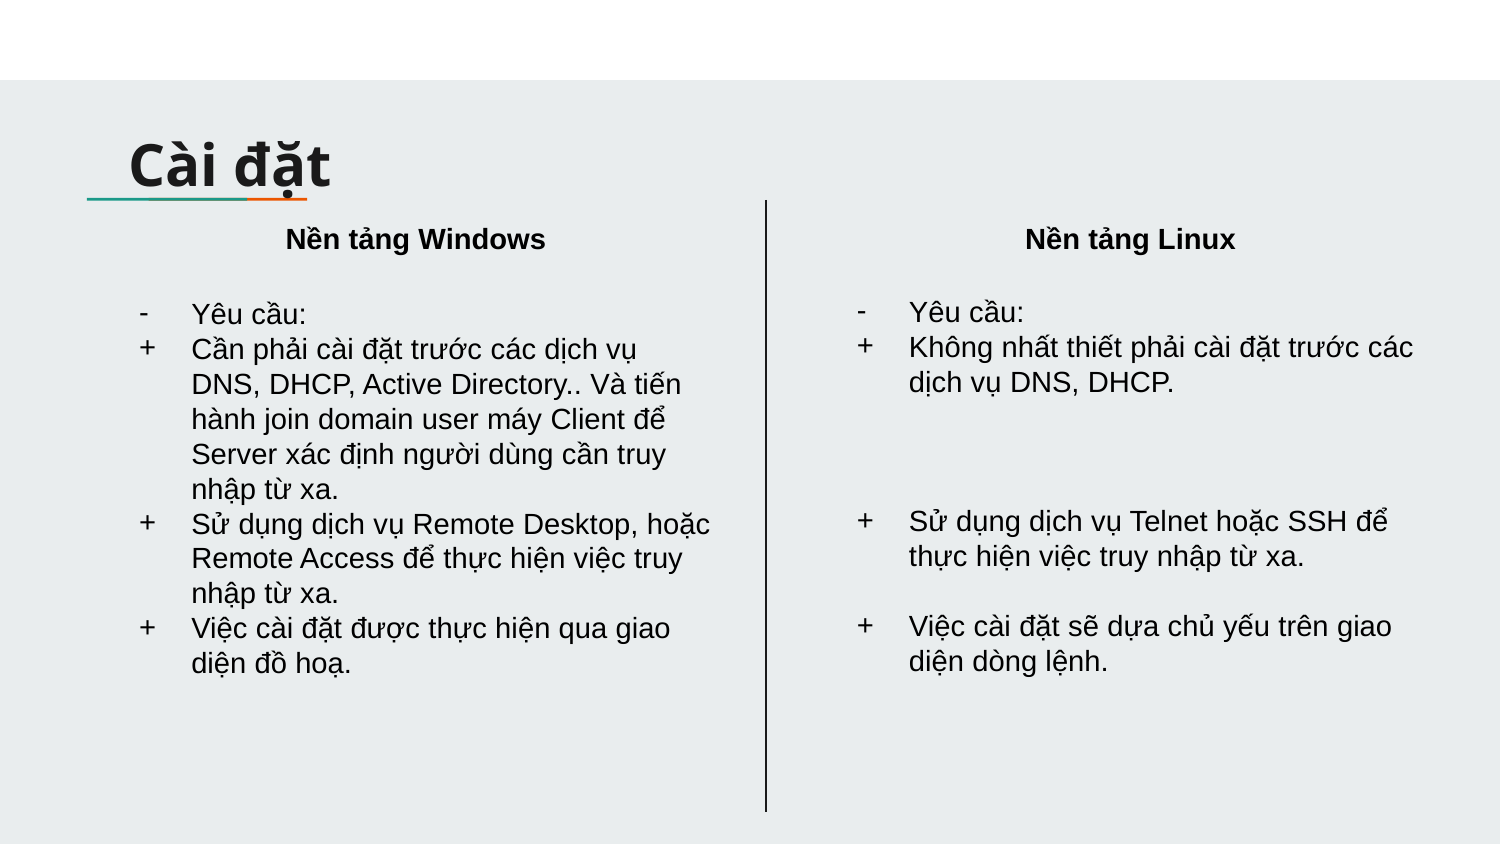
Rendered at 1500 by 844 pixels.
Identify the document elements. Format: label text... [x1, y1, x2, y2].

text_box Yêu cầu: Cần phải cài đặt trước các dịch vụ DNS, DHCP, Active Directory.. Và tiến hành join domain user máy Client để Server xác định người dùng cần truy nhập từ xa. Sử dụng dịch vụ Remote Desktop, hoặc Remote Access để thực hiện việc truy nhập từ xa. Việc cài đặt được thực hiện qua giao diện đồ hoạ. [101, 280, 731, 714]
text_box Nền tảng Linux [876, 211, 1385, 264]
text_box Nền tảng Windows [161, 211, 671, 264]
text_box Yêu cầu: Không nhất thiết phải cài đặt trước các dịch vụ DNS, DHCP. Sử dụng dịch vụ Telnet hoặc SSH để thực hiện việc truy nhập từ xa. Việc cài đặt sẽ dựa chủ yếu trên giao diện dòng lệnh. [818, 278, 1460, 712]
title Cài đặt [113, 113, 687, 208]
